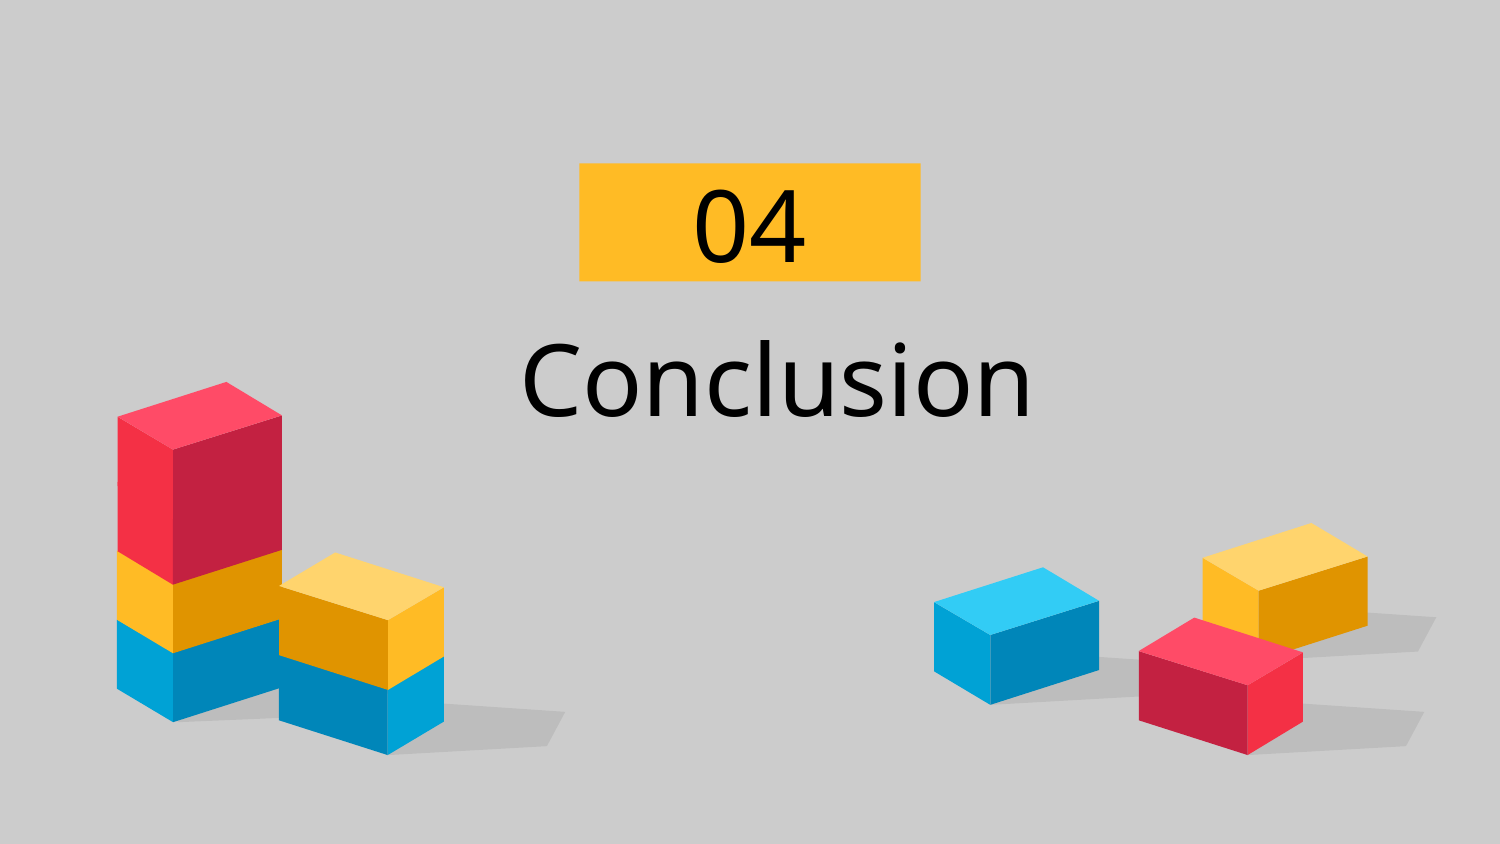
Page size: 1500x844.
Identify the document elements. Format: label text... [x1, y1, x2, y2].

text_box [1138, 617, 1425, 756]
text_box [1202, 522, 1437, 661]
title Conclusion [358, 313, 1197, 452]
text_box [116, 381, 396, 723]
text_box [933, 567, 1169, 706]
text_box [278, 552, 566, 756]
title 04 [579, 163, 921, 282]
